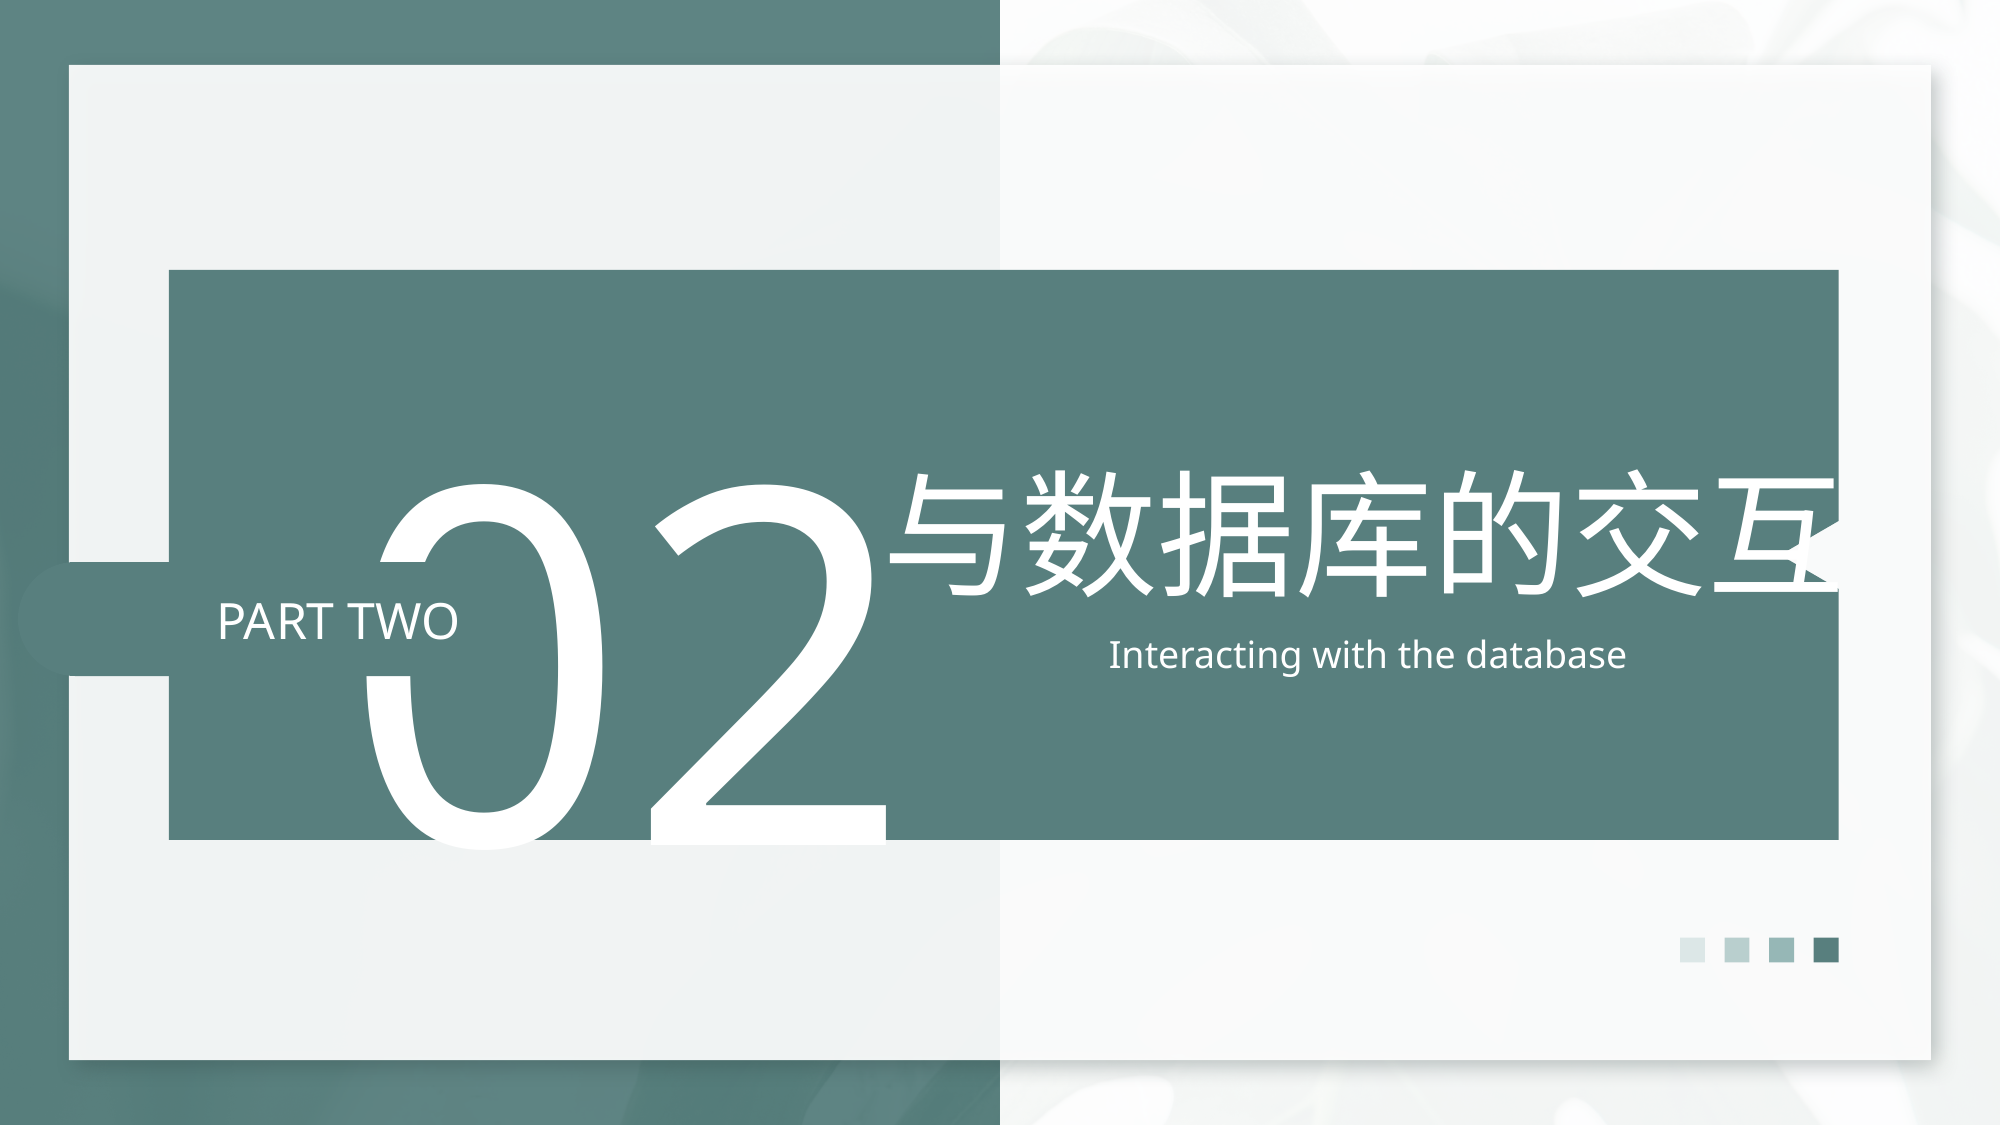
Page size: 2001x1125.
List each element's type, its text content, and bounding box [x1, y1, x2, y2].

text_box PART TWO [216, 589, 474, 650]
text_box [16, 560, 485, 678]
text_box 02 [342, 348, 913, 946]
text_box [877, 448, 1850, 783]
